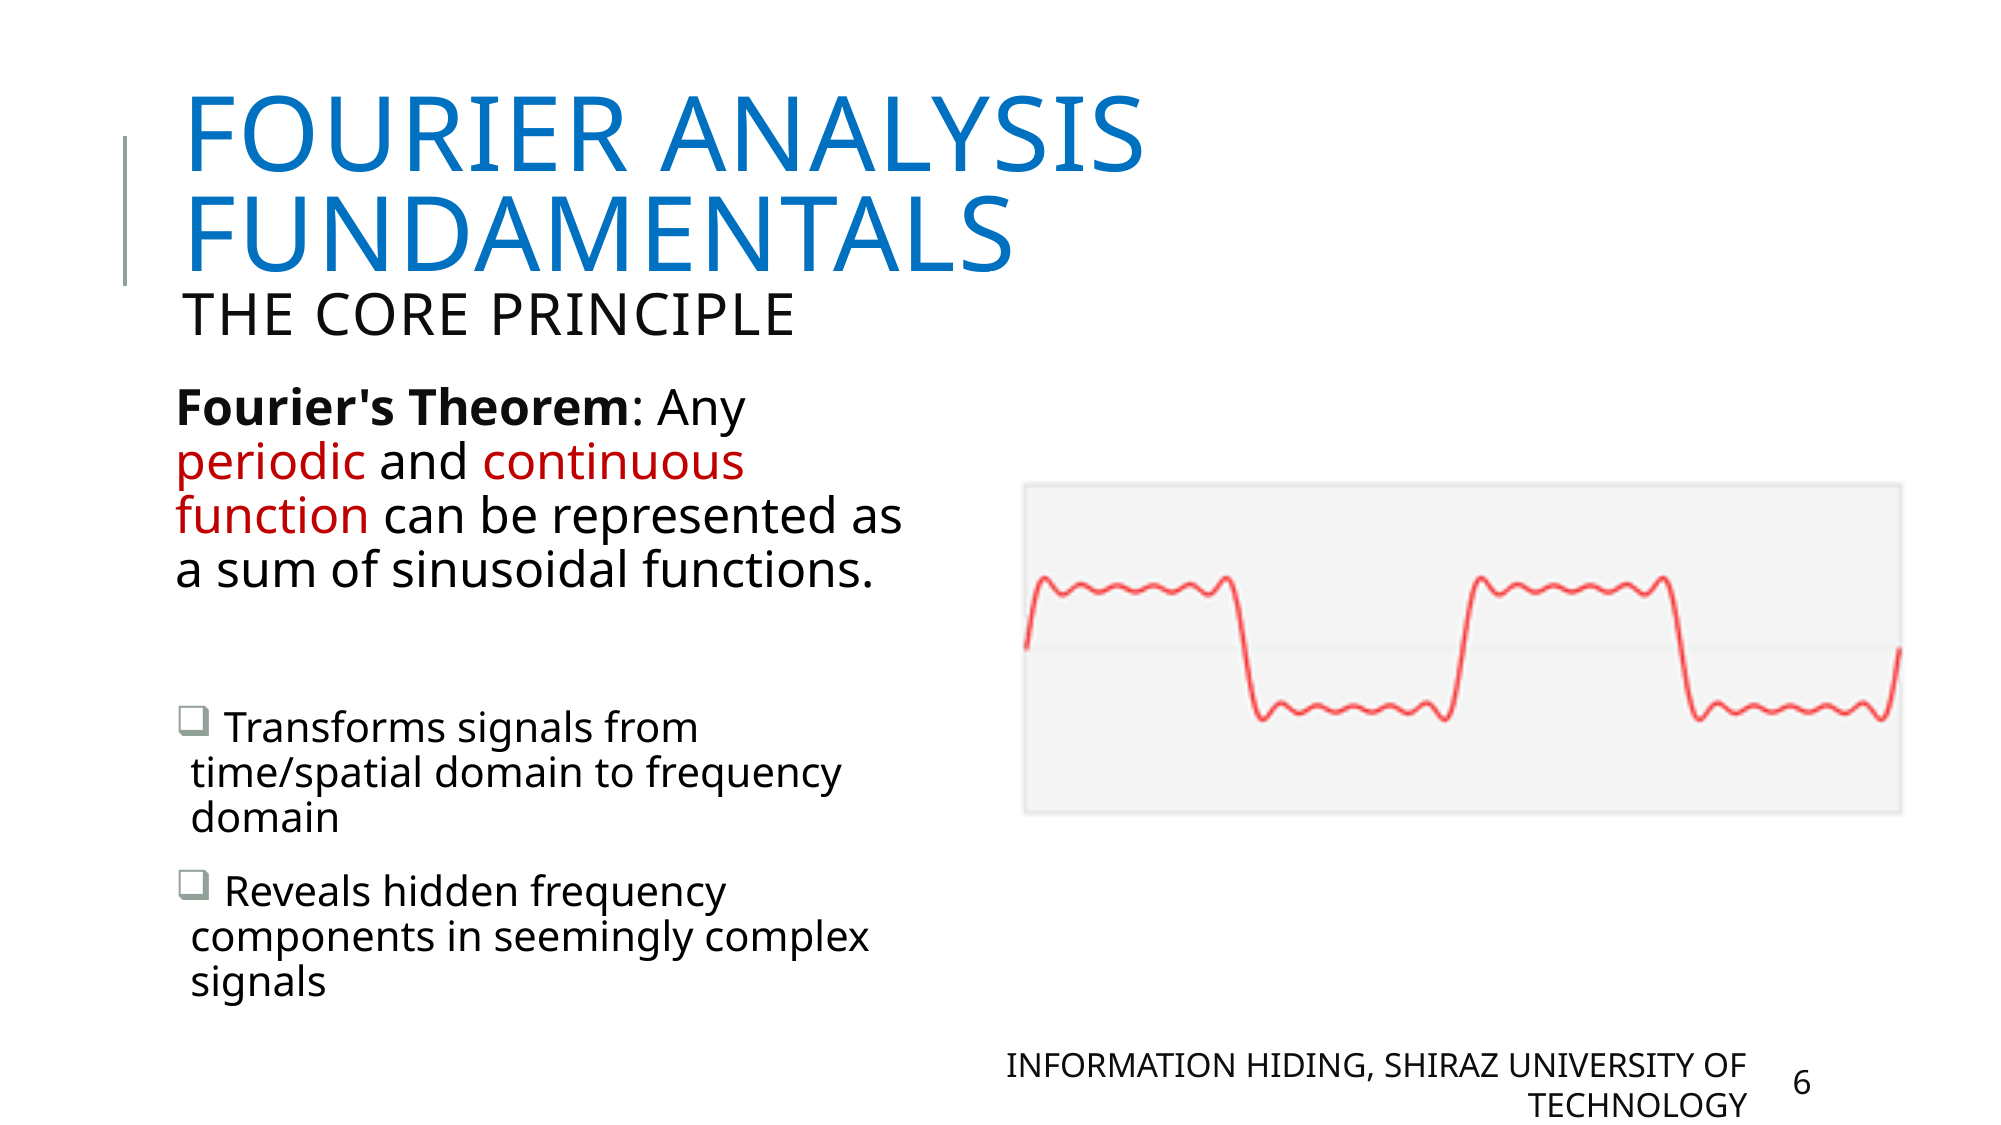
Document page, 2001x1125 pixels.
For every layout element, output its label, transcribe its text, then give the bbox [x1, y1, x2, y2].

footer Information Hiding, Shiraz university of technology [794, 1061, 1763, 1107]
title Fourier Analysis Fundamentals The Core Principle [168, 96, 1763, 342]
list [989, 270, 1938, 1030]
list Fourier's Theorem: Any periodic and continuous function can be represented as a sum of sinusoidal functions. Transforms signals from time/spatial domain to frequency domain Reveals hidden frequency components in seemingly complex signals [168, 375, 948, 1035]
slide_number 6 [1777, 1061, 1938, 1107]
